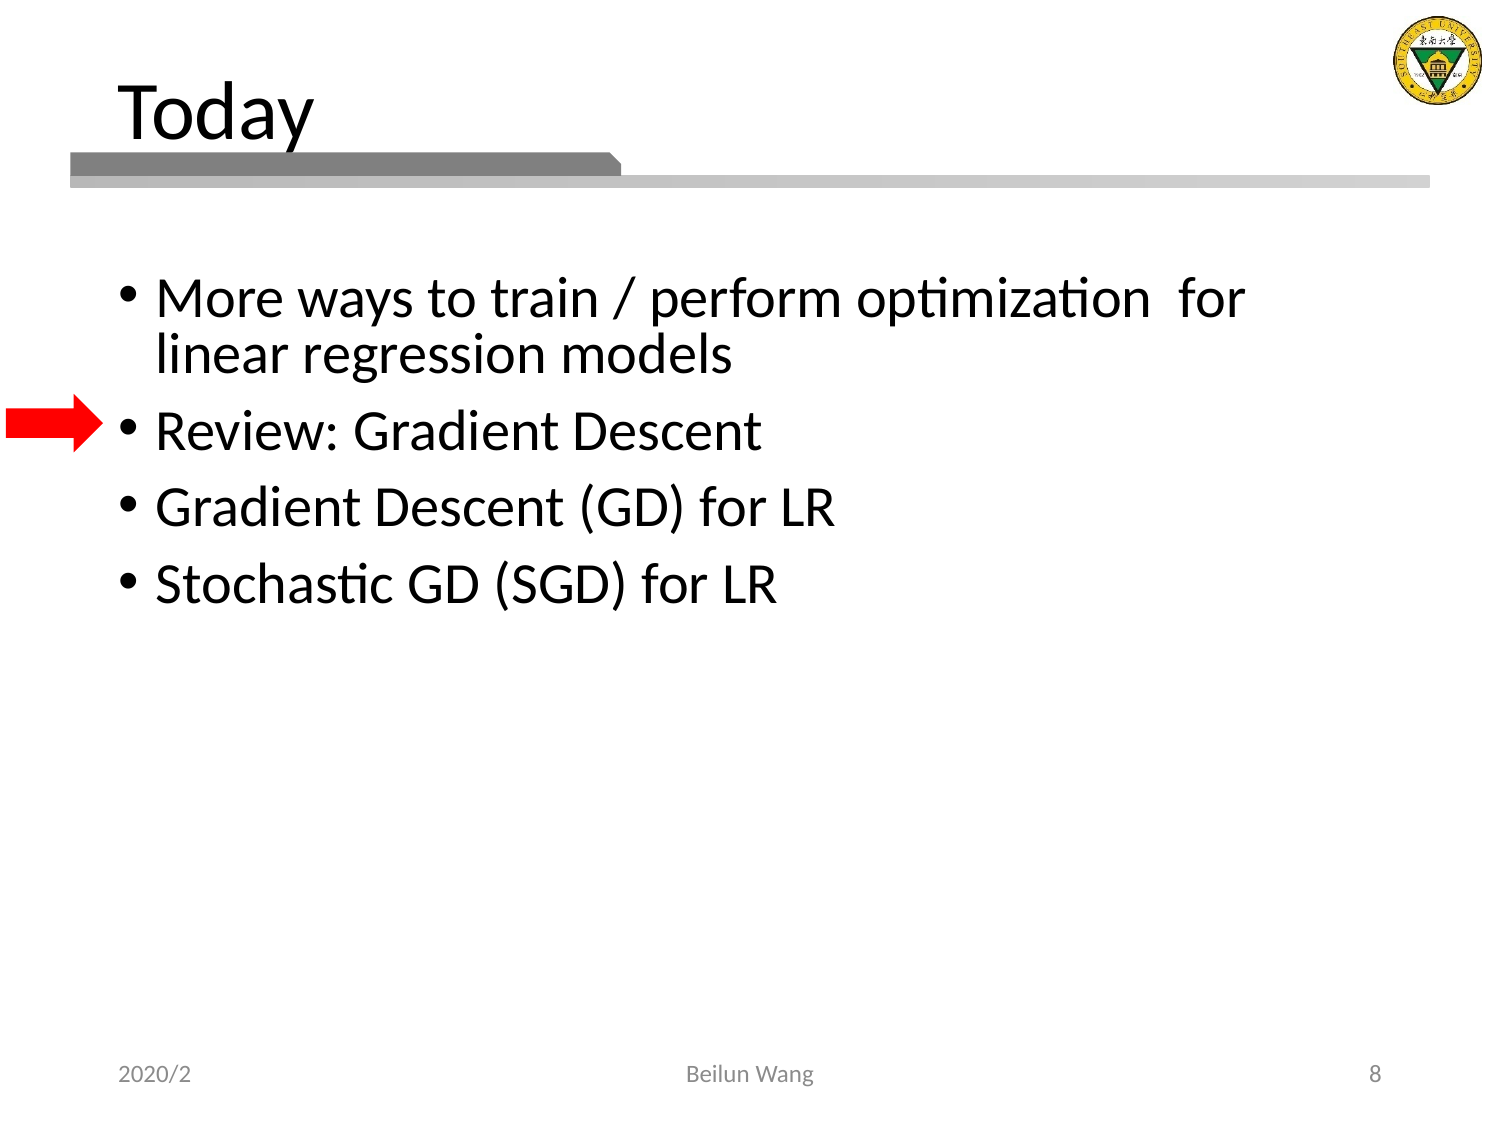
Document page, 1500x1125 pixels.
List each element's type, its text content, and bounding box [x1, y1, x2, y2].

list More ways to train / perform optimization for linear regression models Review: Gradient Descent Gradient Descent (GD) for LR Stochastic GD (SGD) for LR [103, 264, 1397, 1014]
title Today [103, 59, 1361, 156]
footer Beilun Wang [496, 1042, 1004, 1103]
text_box [5, 393, 104, 453]
slide_number 2020/2 [103, 1042, 441, 1103]
slide_number 8 [1059, 1042, 1397, 1103]
picture [1393, 16, 1482, 105]
